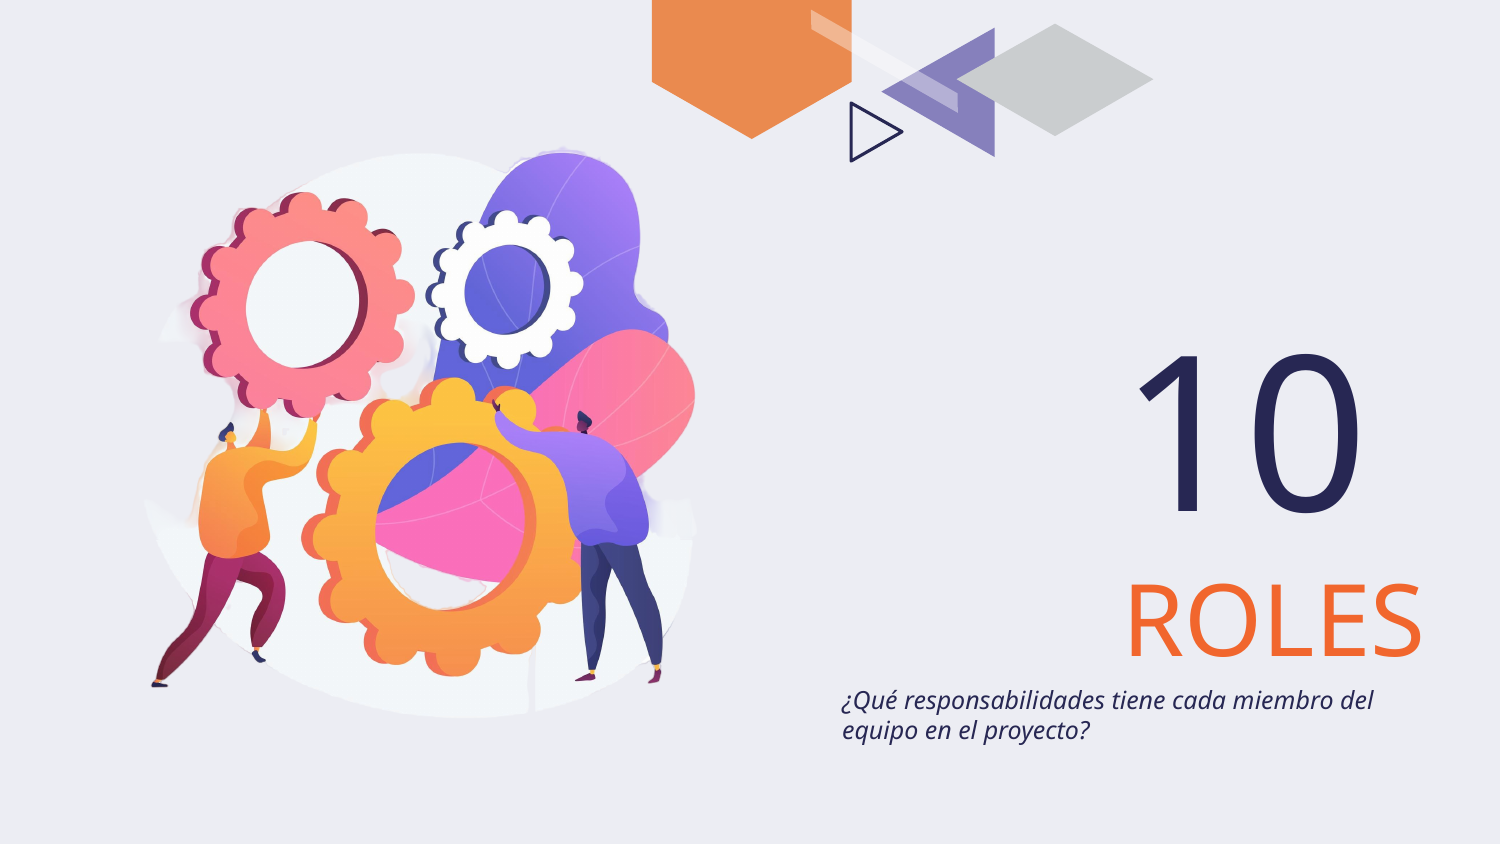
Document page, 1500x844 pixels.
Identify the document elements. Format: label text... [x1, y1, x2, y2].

title ROLES [778, 485, 1441, 692]
subtitle ¿Qué responsabilidades tiene cada miembro del equipo en el proyecto? [827, 669, 1414, 800]
picture [54, 81, 773, 801]
title 10 [1103, 241, 1384, 467]
